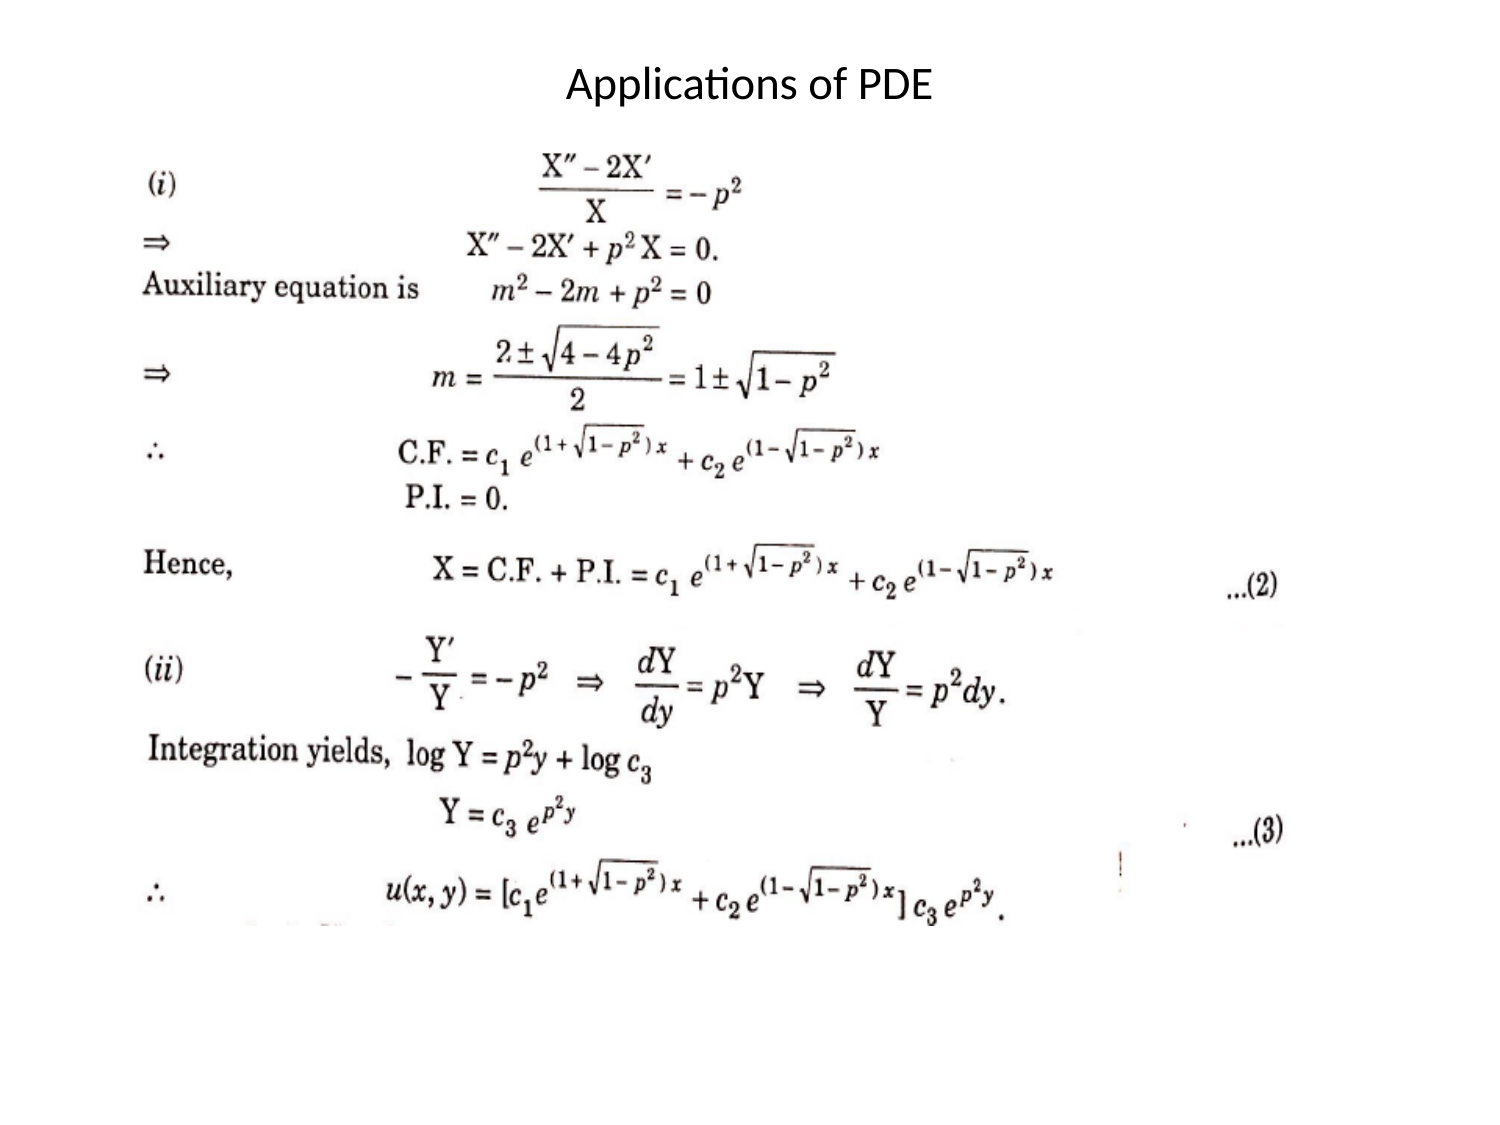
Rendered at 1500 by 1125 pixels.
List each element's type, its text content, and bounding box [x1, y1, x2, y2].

picture [81, 620, 1317, 926]
title Applications of PDE [75, 45, 1425, 118]
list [105, 152, 1300, 610]
